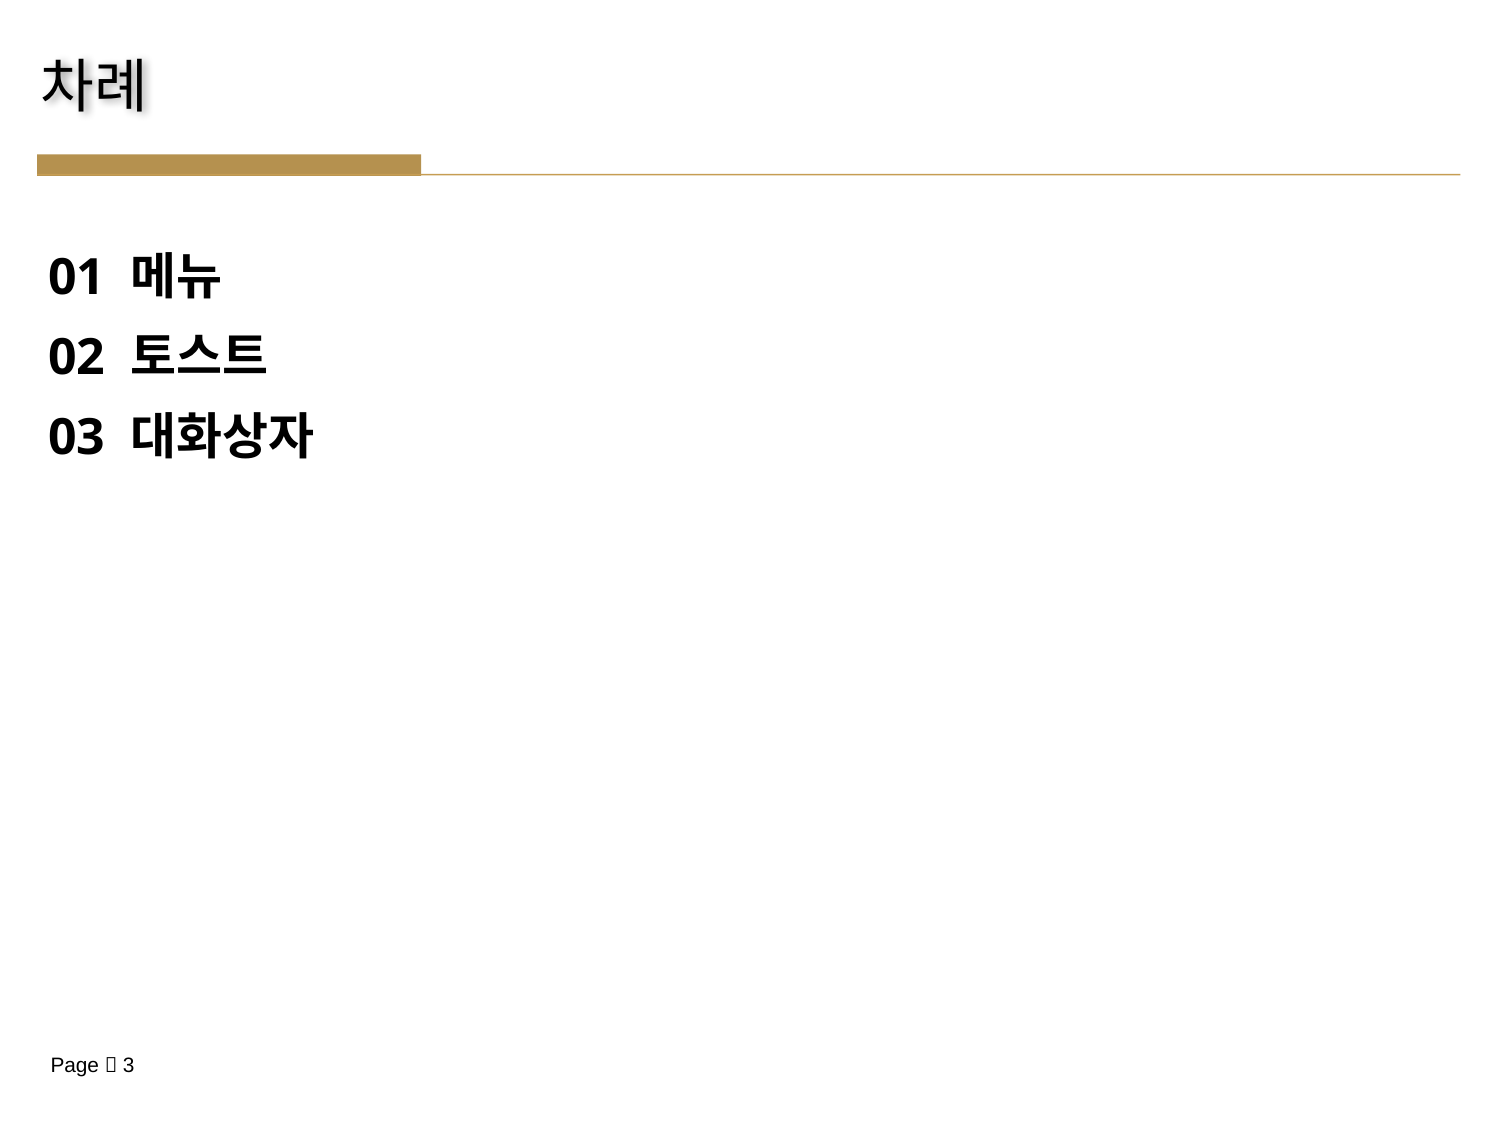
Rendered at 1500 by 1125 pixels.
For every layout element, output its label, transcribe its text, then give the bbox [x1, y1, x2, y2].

list 01 메뉴 02 토스트 03 대화상자 [48, 243, 1448, 952]
